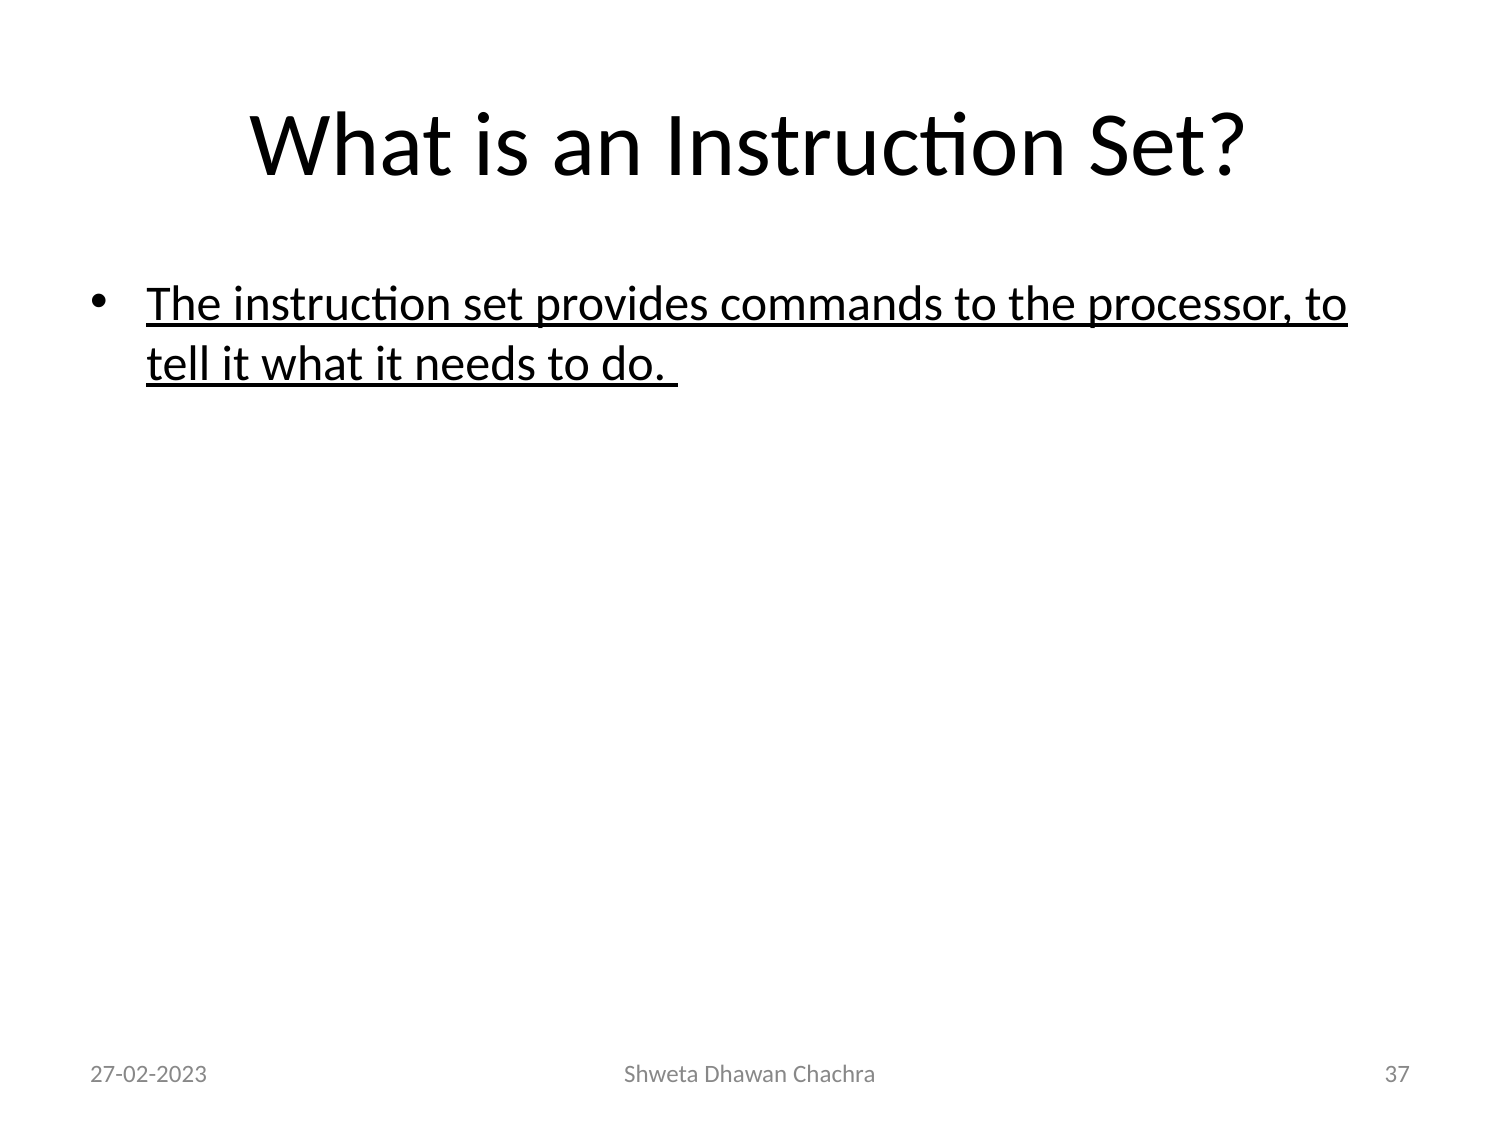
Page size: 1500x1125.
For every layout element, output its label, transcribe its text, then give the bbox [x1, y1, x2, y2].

title What is an Instruction Set? [75, 45, 1425, 233]
list The instruction set provides commands to the processor, to tell it what it needs to do. [75, 262, 1425, 1005]
footer Shweta Dhawan Chachra [512, 1042, 988, 1103]
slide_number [75, 1042, 425, 1103]
slide_number ‹#› [1074, 1042, 1425, 1103]
